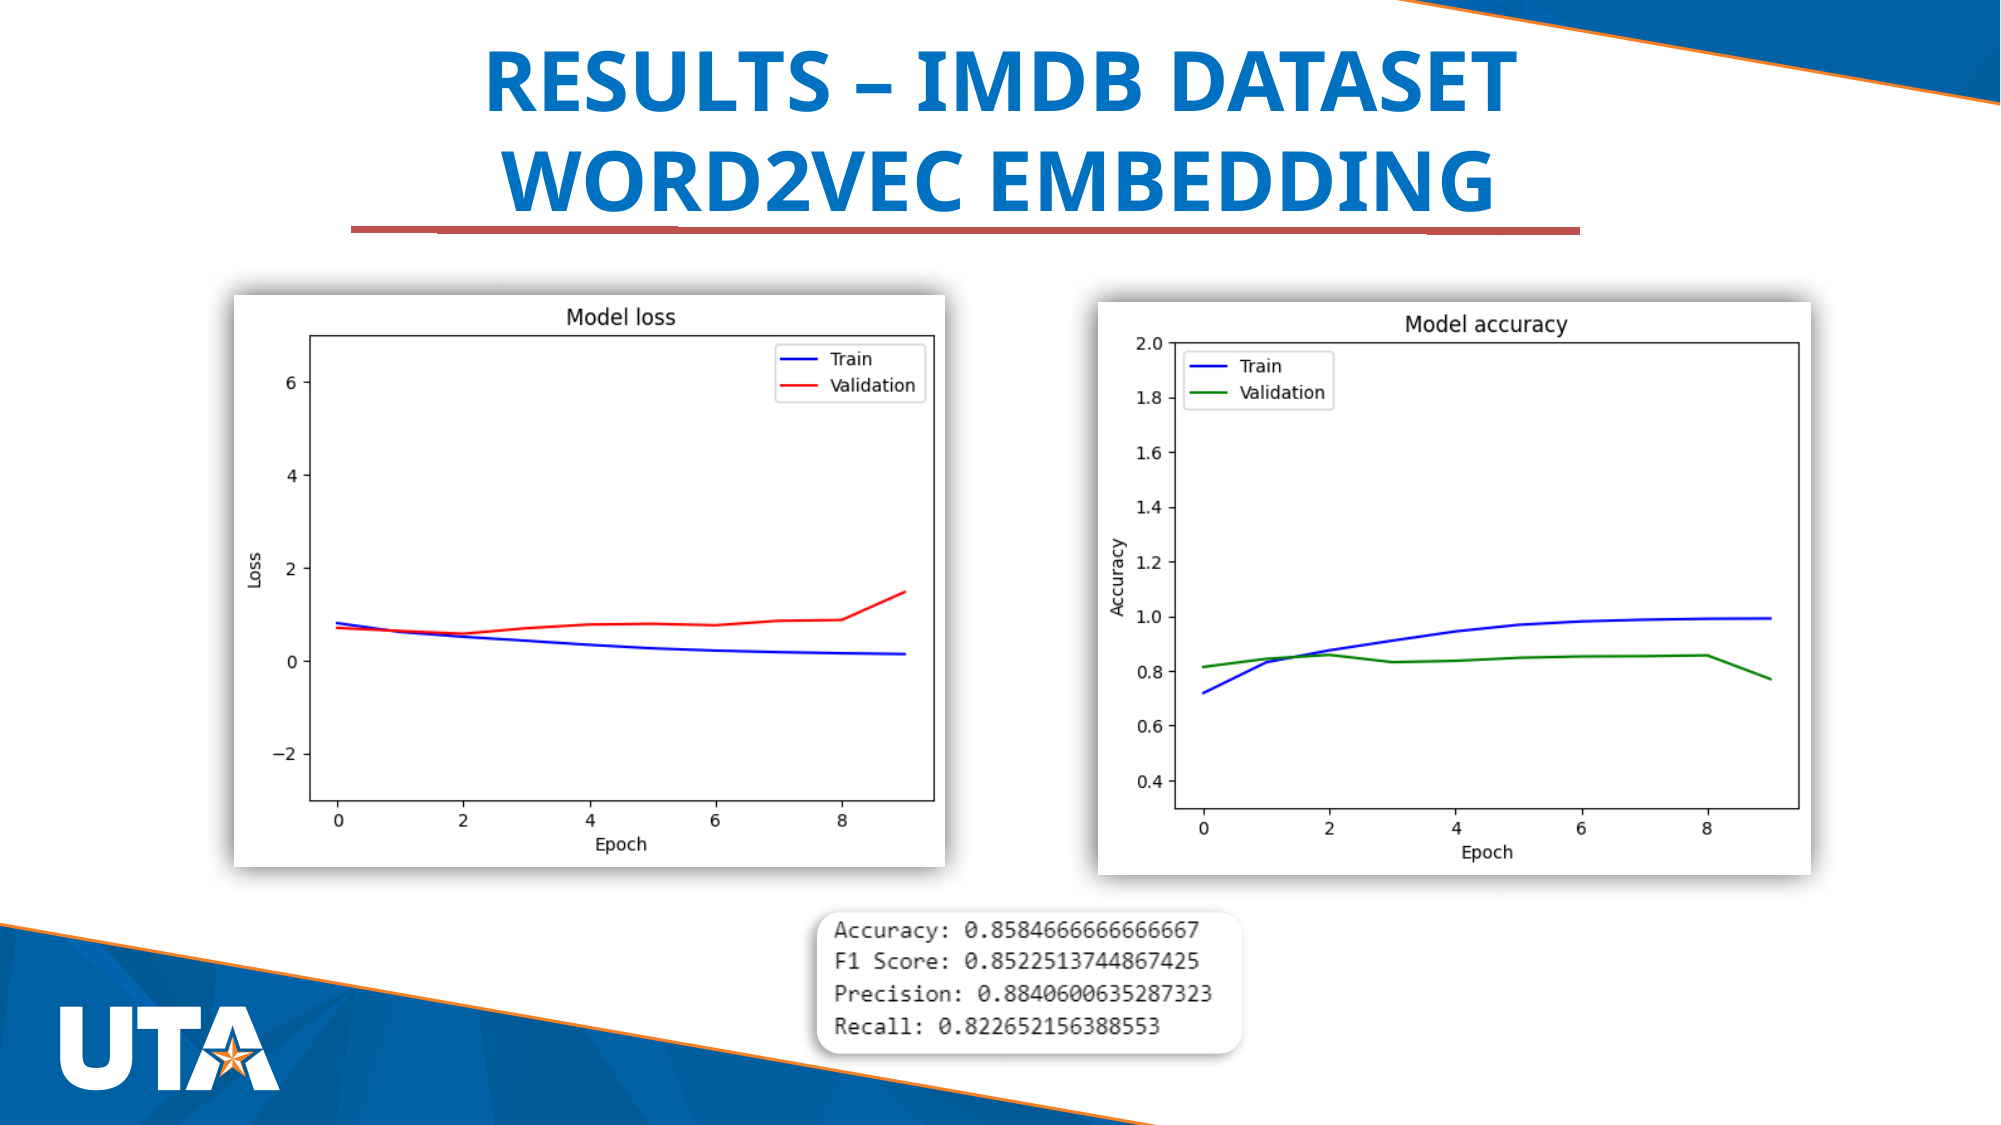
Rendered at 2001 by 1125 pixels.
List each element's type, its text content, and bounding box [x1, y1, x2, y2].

picture [0, 0, 2001, 1125]
text_box [351, 226, 1580, 235]
text_box RESULTS – IMDB DATASET WORD2VEC EMBEDDING [323, 28, 1677, 229]
